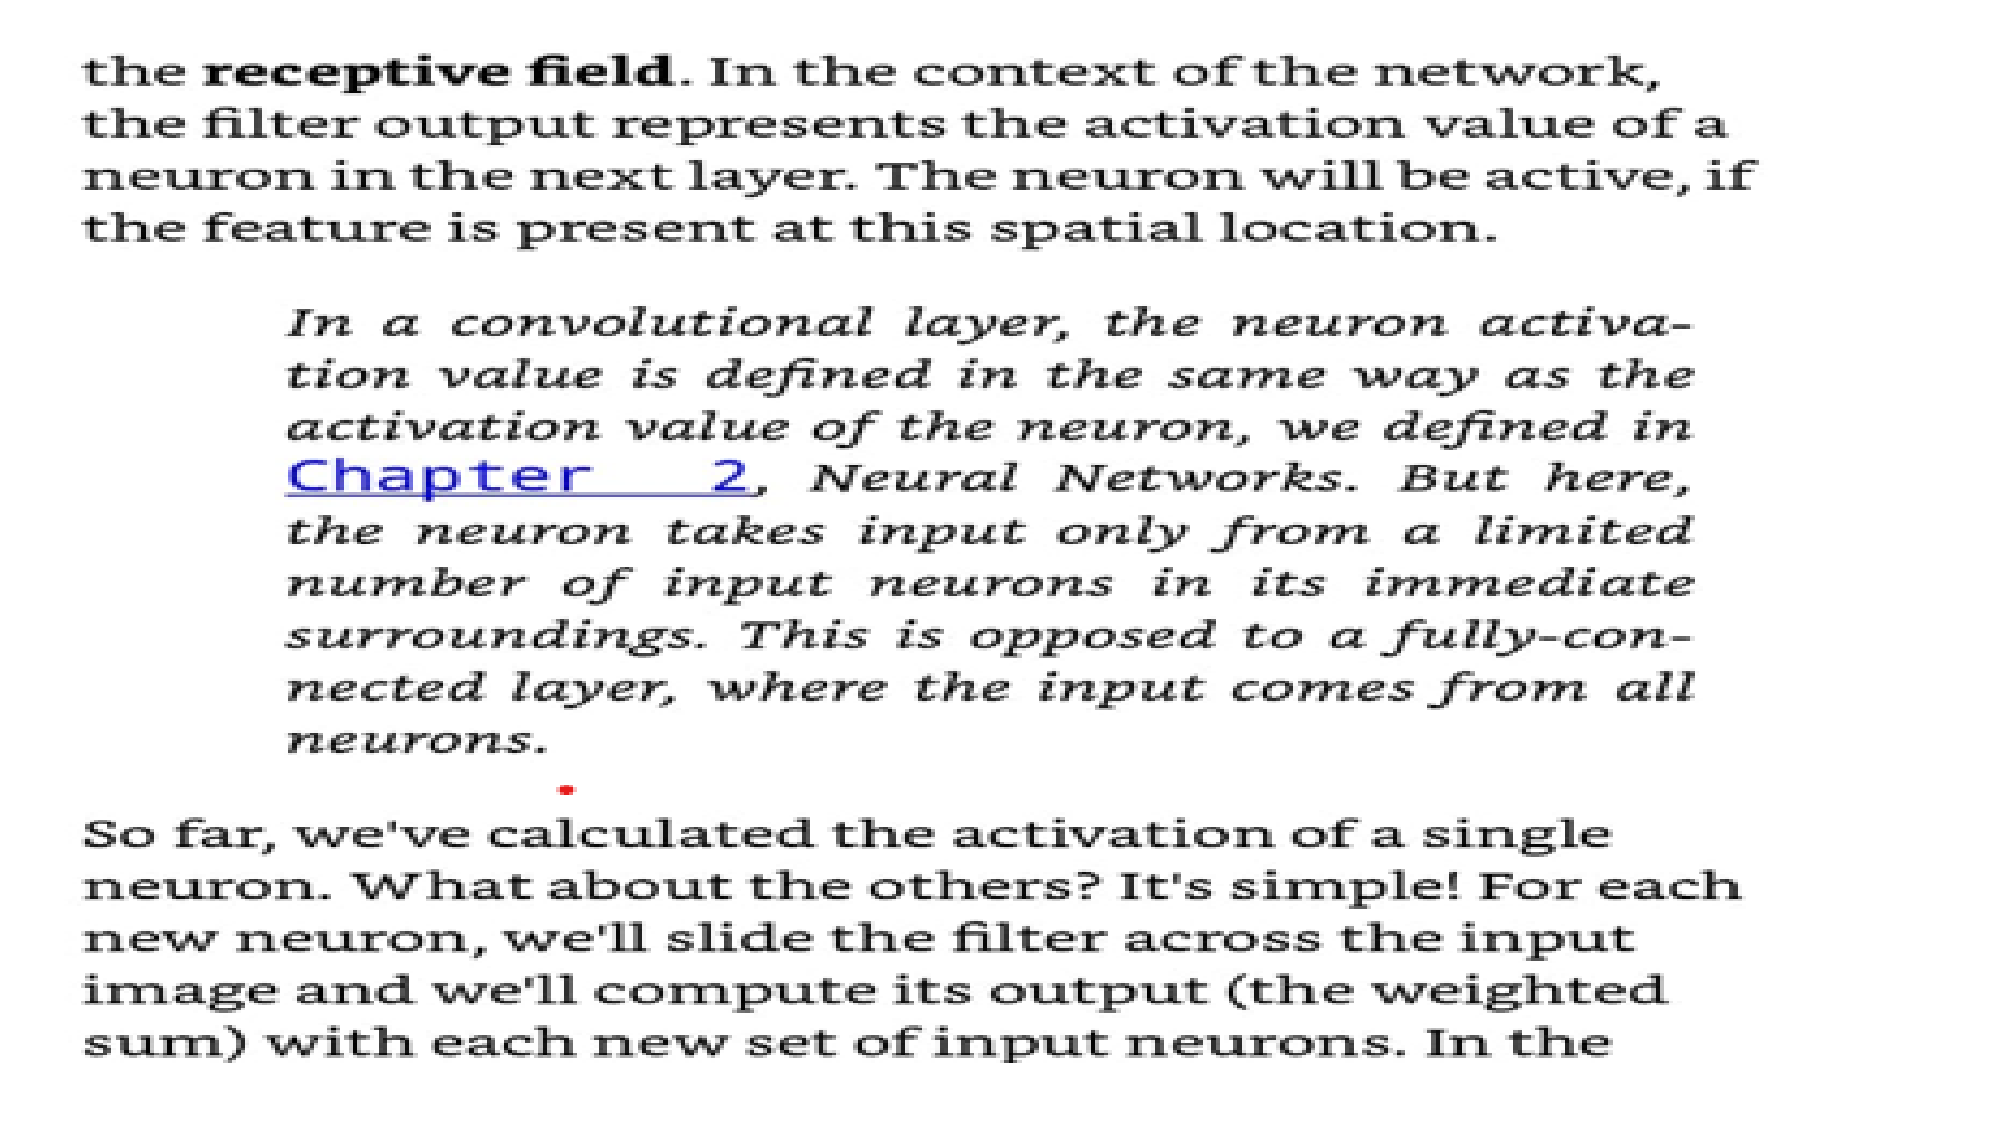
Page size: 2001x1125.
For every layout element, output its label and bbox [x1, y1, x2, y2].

picture [59, 49, 1777, 1063]
